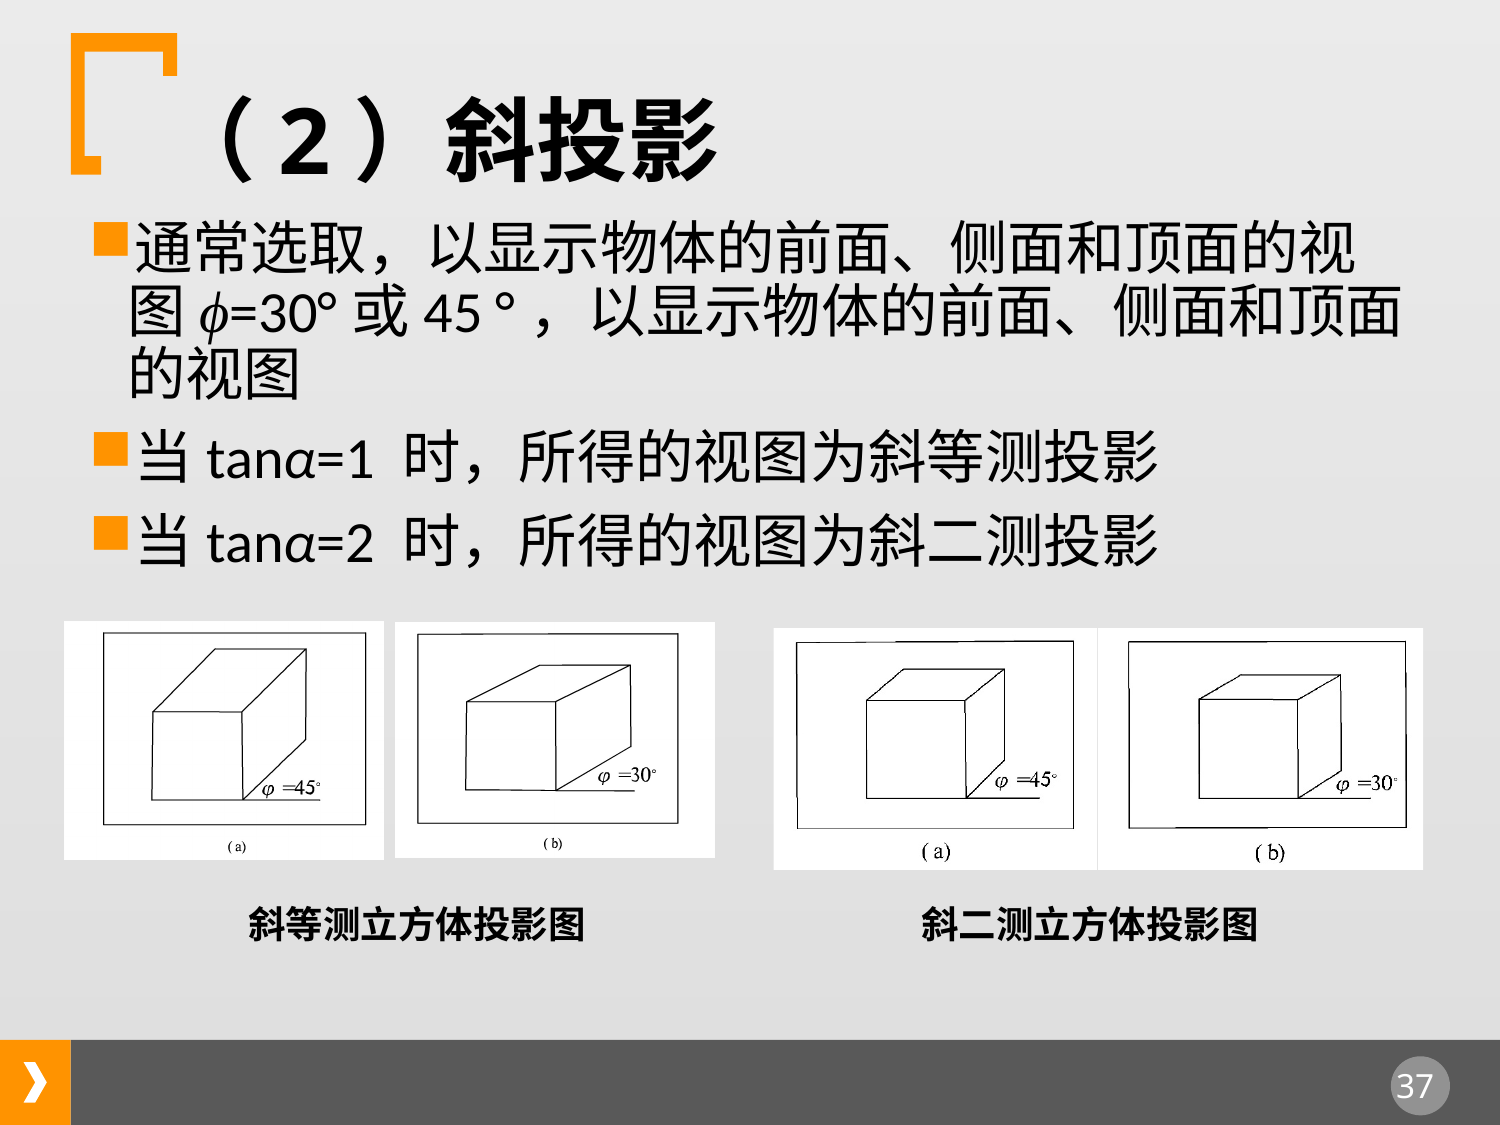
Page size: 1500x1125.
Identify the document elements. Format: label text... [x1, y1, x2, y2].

title （2）斜投影 [150, 87, 1277, 200]
text_box 斜等测立方体投影图 [233, 893, 610, 954]
picture [395, 622, 715, 858]
text_box 斜二测立方体投影图 [906, 893, 1283, 954]
list 通常选取，以显示物体的前面、侧面和顶面的视图ϕ=30°或45 °，以显示物体的前面、侧面和顶面的视图 当tanα=1 时，所得的视图为斜等测投影 当tanα=2 时，所得的视图为斜二测投影 [75, 211, 1424, 896]
picture [64, 621, 384, 860]
picture [773, 628, 1424, 870]
